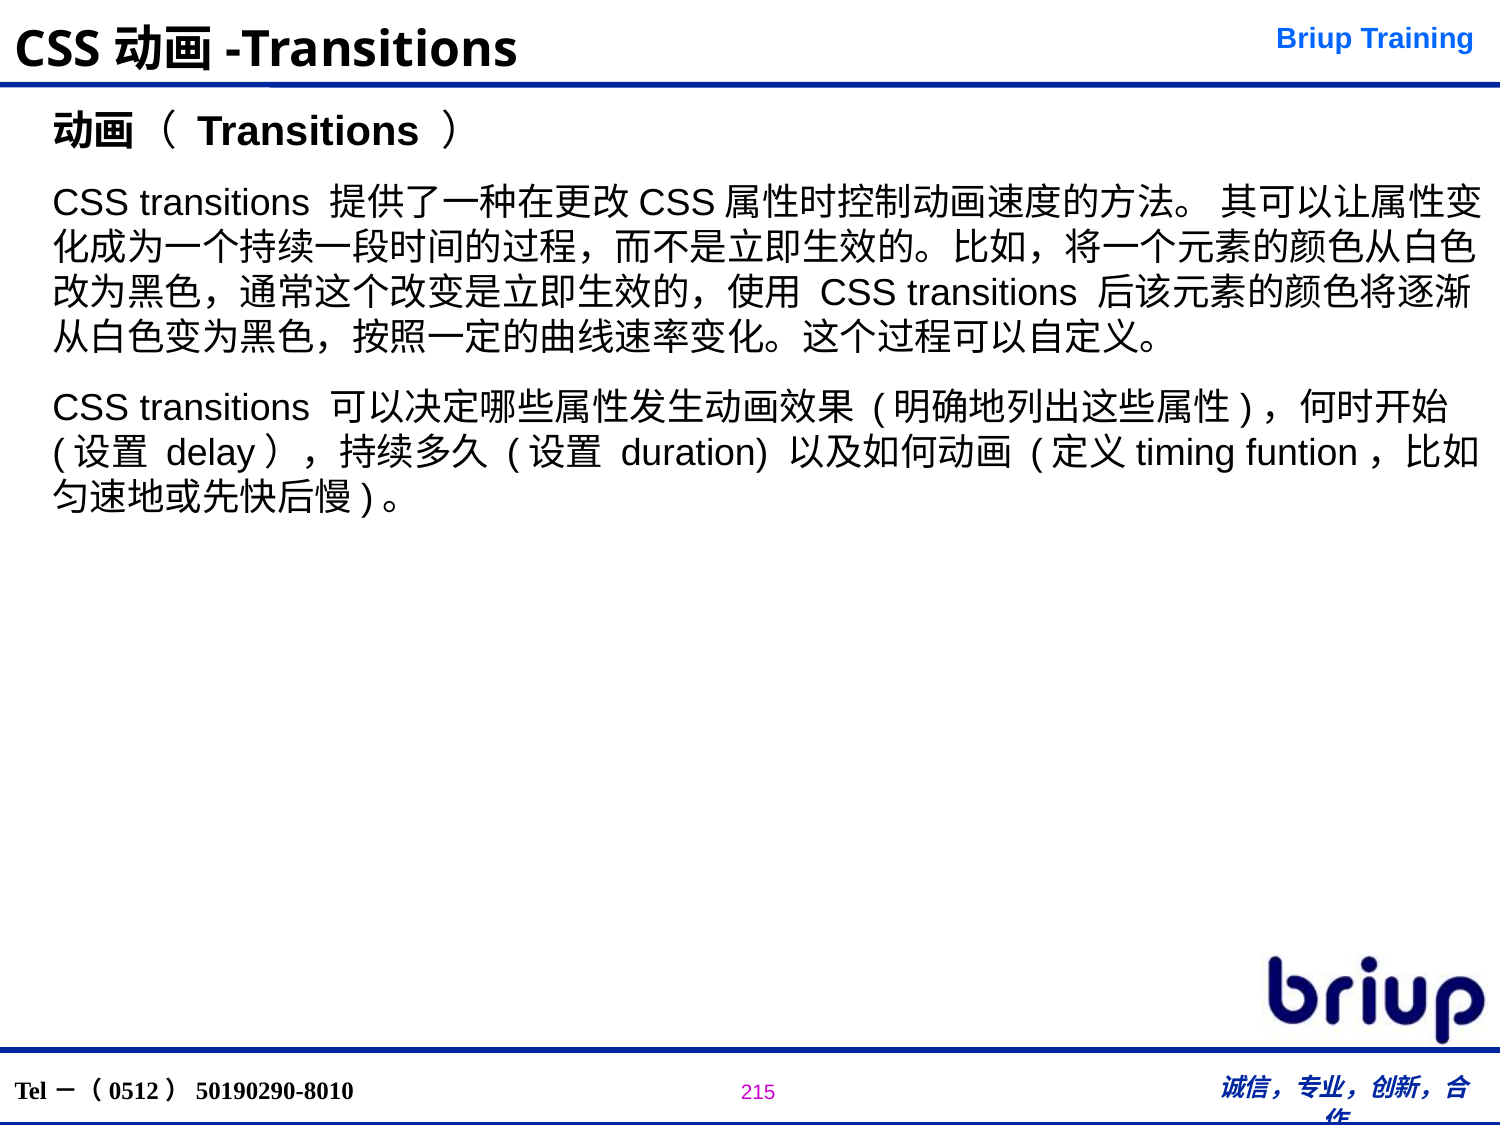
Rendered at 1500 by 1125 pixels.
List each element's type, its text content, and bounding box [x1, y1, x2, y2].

list 动画（ Transitions ） CSS transitions 提供了一种在更改CSS属性时控制动画速度的方法。 其可以让属性变化成为一个持续一段时间的过程，而不是立即生效的。比如，将一个元素的颜色从白色改为黑色，通常这个改变是立即生效的，使用 CSS transitions 后该元素的颜色将逐渐从白色变为黑色，按照一定的曲线速率变化。这个过程可以自定义。 CSS transitions 可以决定哪些属性发生动画效果 (明确地列出这些属性)，何时开始 (设置 delay），持续多久 (设置 duration) 以及如何动画 (定义timing funtion，比如匀速地或先快后慢)。 [0, 96, 1500, 1051]
title CSS动画-Transitions [0, 0, 1251, 85]
